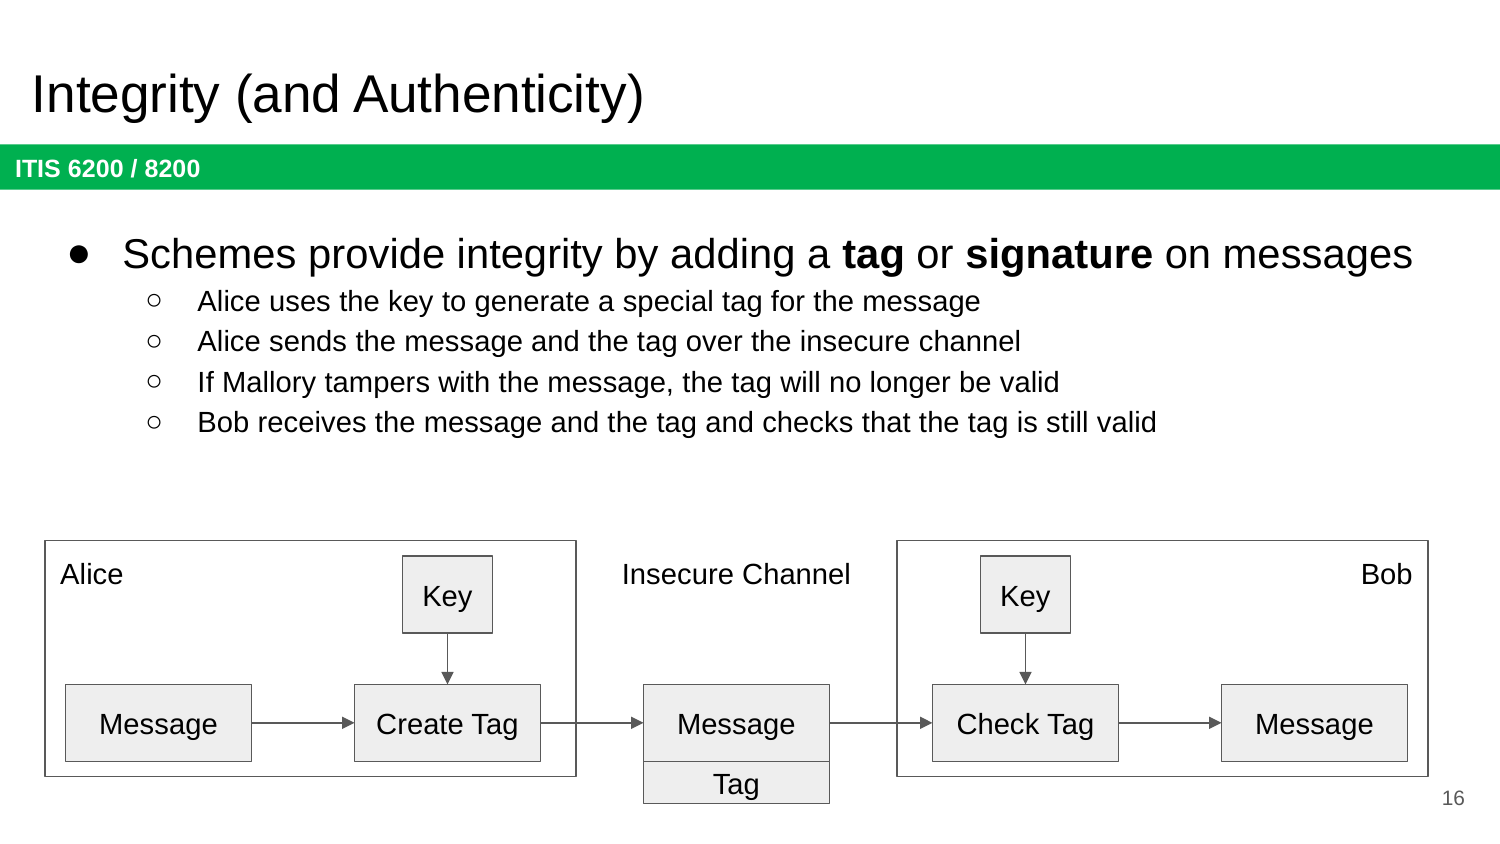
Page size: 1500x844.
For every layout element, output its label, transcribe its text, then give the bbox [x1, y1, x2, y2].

text_box Key [980, 556, 1071, 634]
text_box Key [402, 556, 493, 634]
text_box [45, 540, 576, 777]
slide_number 16 [1389, 764, 1480, 830]
text_box Insecure Channel [575, 540, 898, 606]
text_box [897, 540, 1428, 777]
text_box Tag [643, 761, 830, 804]
text_box Bob [1302, 540, 1428, 606]
text_box Alice [45, 540, 171, 606]
text_box Message [1221, 684, 1408, 762]
text_box Check Tag [932, 684, 1119, 762]
text_box Message [643, 684, 830, 761]
text_box Create Tag [354, 684, 541, 762]
text_box Message [65, 684, 252, 762]
list Schemes provide integrity by adding a tag or signature on messages Alice uses the key to generate a special tag for the message Alice sends the message and the tag over the insecure channel If Mallory tampers with the message, the tag will no longer be valid Bob receives the message and the tag and checks that the tag is still valid [32, 204, 1431, 480]
title Integrity (and Authenticity) [16, 44, 1415, 139]
